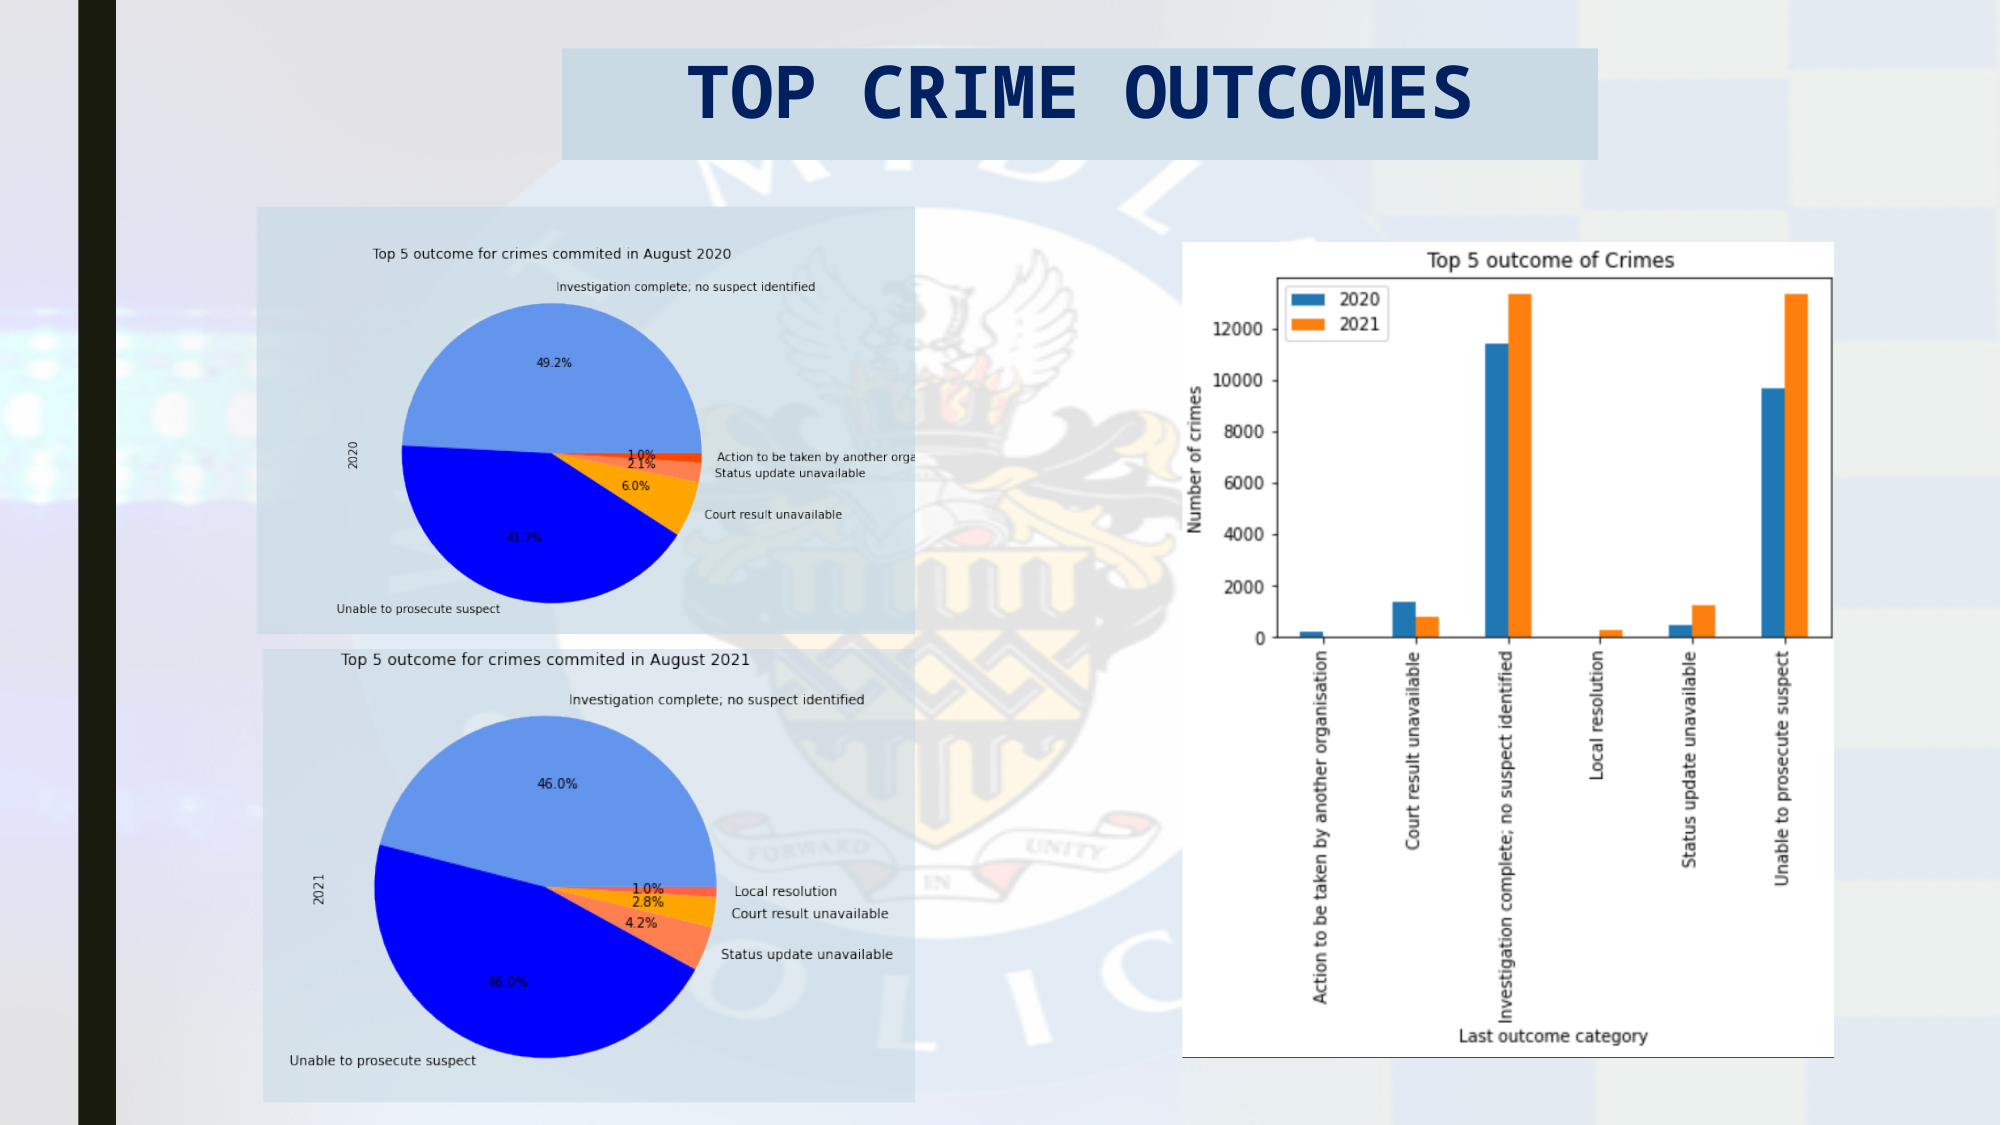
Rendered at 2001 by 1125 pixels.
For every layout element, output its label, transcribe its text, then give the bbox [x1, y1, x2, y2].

title TOP CRIME OUTCOMES [562, 48, 1599, 160]
picture [262, 648, 915, 1103]
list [256, 206, 915, 635]
picture [1182, 242, 1835, 1058]
